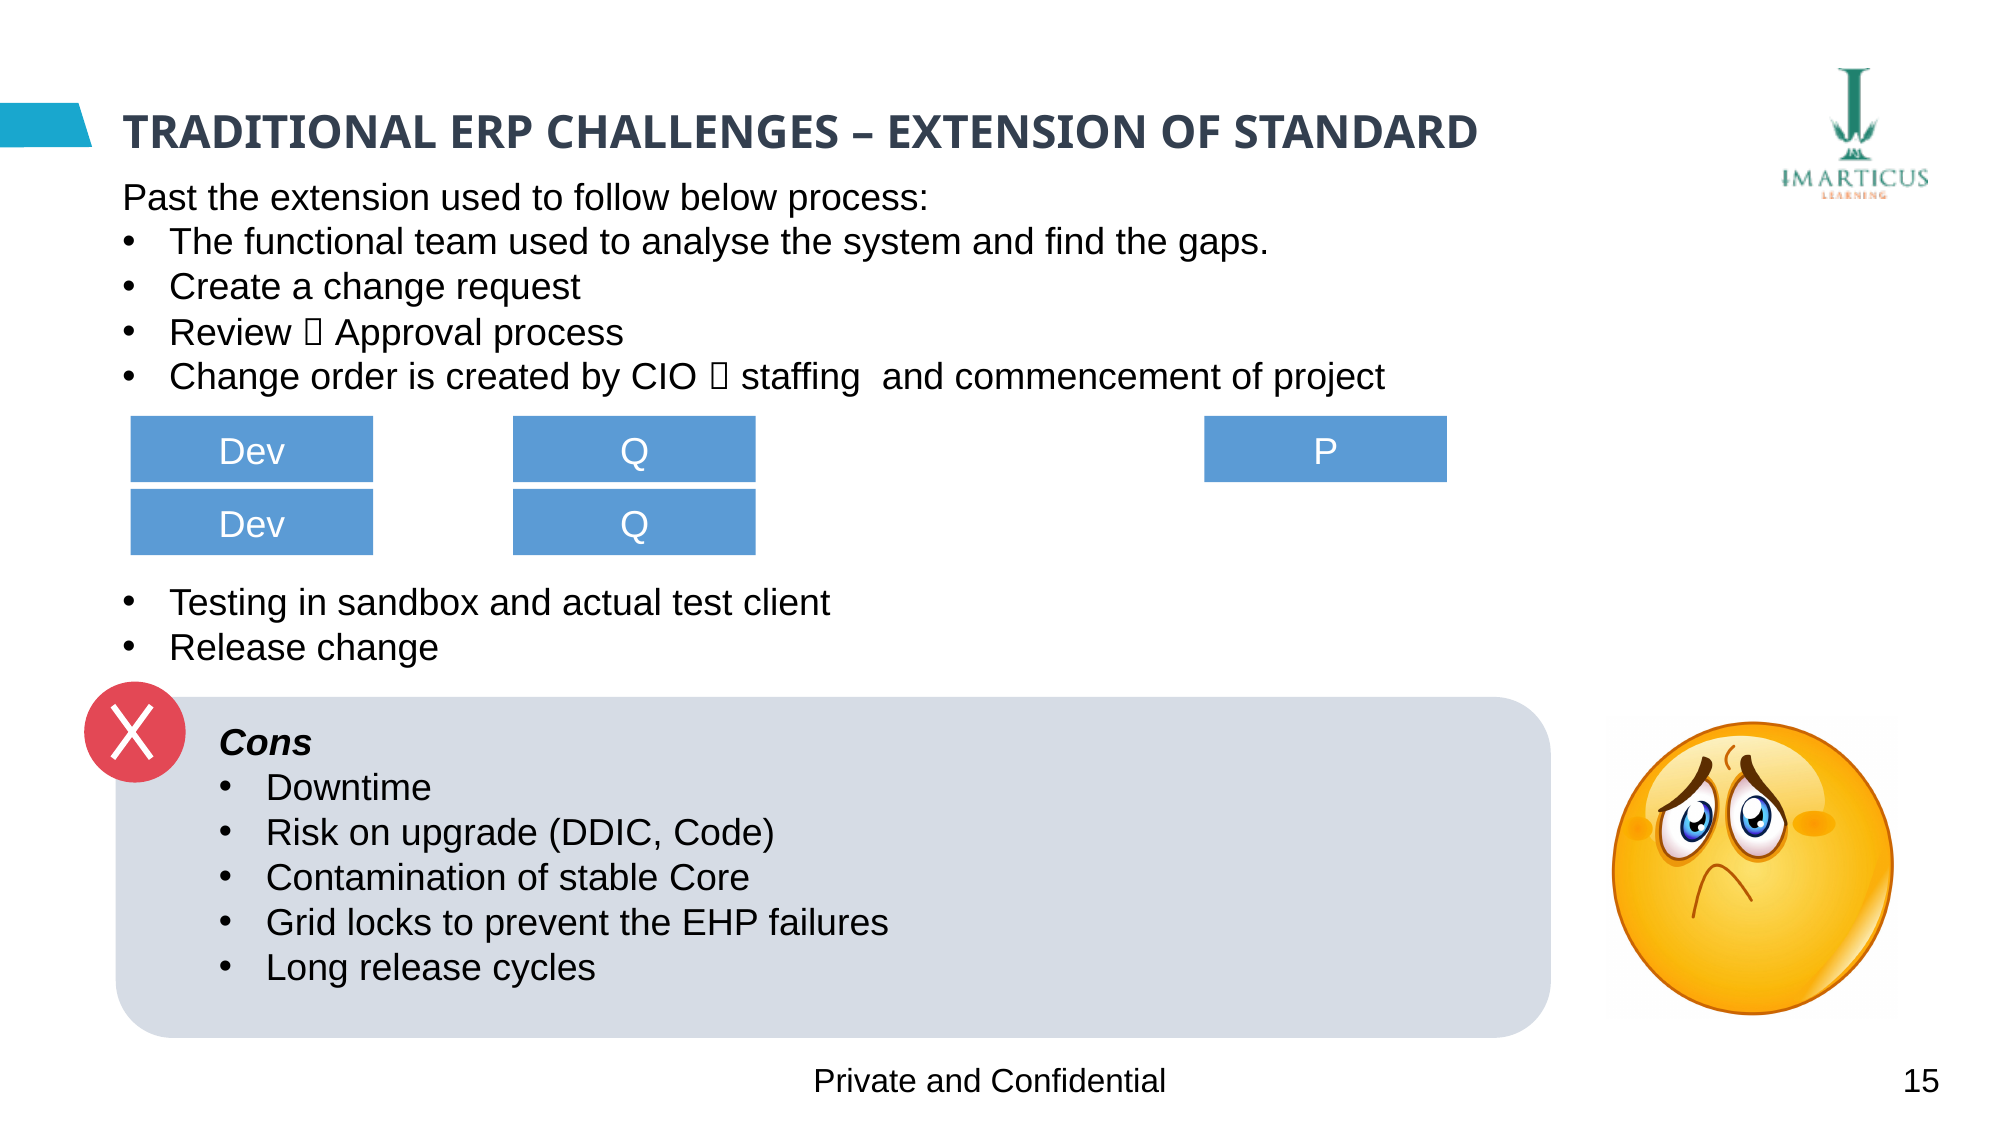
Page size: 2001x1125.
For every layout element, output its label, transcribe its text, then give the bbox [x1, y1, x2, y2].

text_box P [1203, 415, 1448, 483]
text_box Dev [130, 488, 374, 556]
picture [1606, 716, 1898, 1019]
picture [1781, 68, 1928, 199]
text_box Past the extension used to follow below process: The functional team used to analyse the system and find the gaps. Create a change request Review  Approval process Change order is created by CIO  staffing and commencement of project Testing in sandbox and actual test client Release change [107, 187, 1718, 720]
text_box Q [512, 488, 757, 556]
title TRADITIONAL ERP CHALLENGES – EXTENSION OF STANDARD [107, 81, 1833, 187]
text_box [84, 681, 1551, 1038]
text_box Q [512, 415, 757, 483]
text_box Dev [130, 415, 374, 483]
